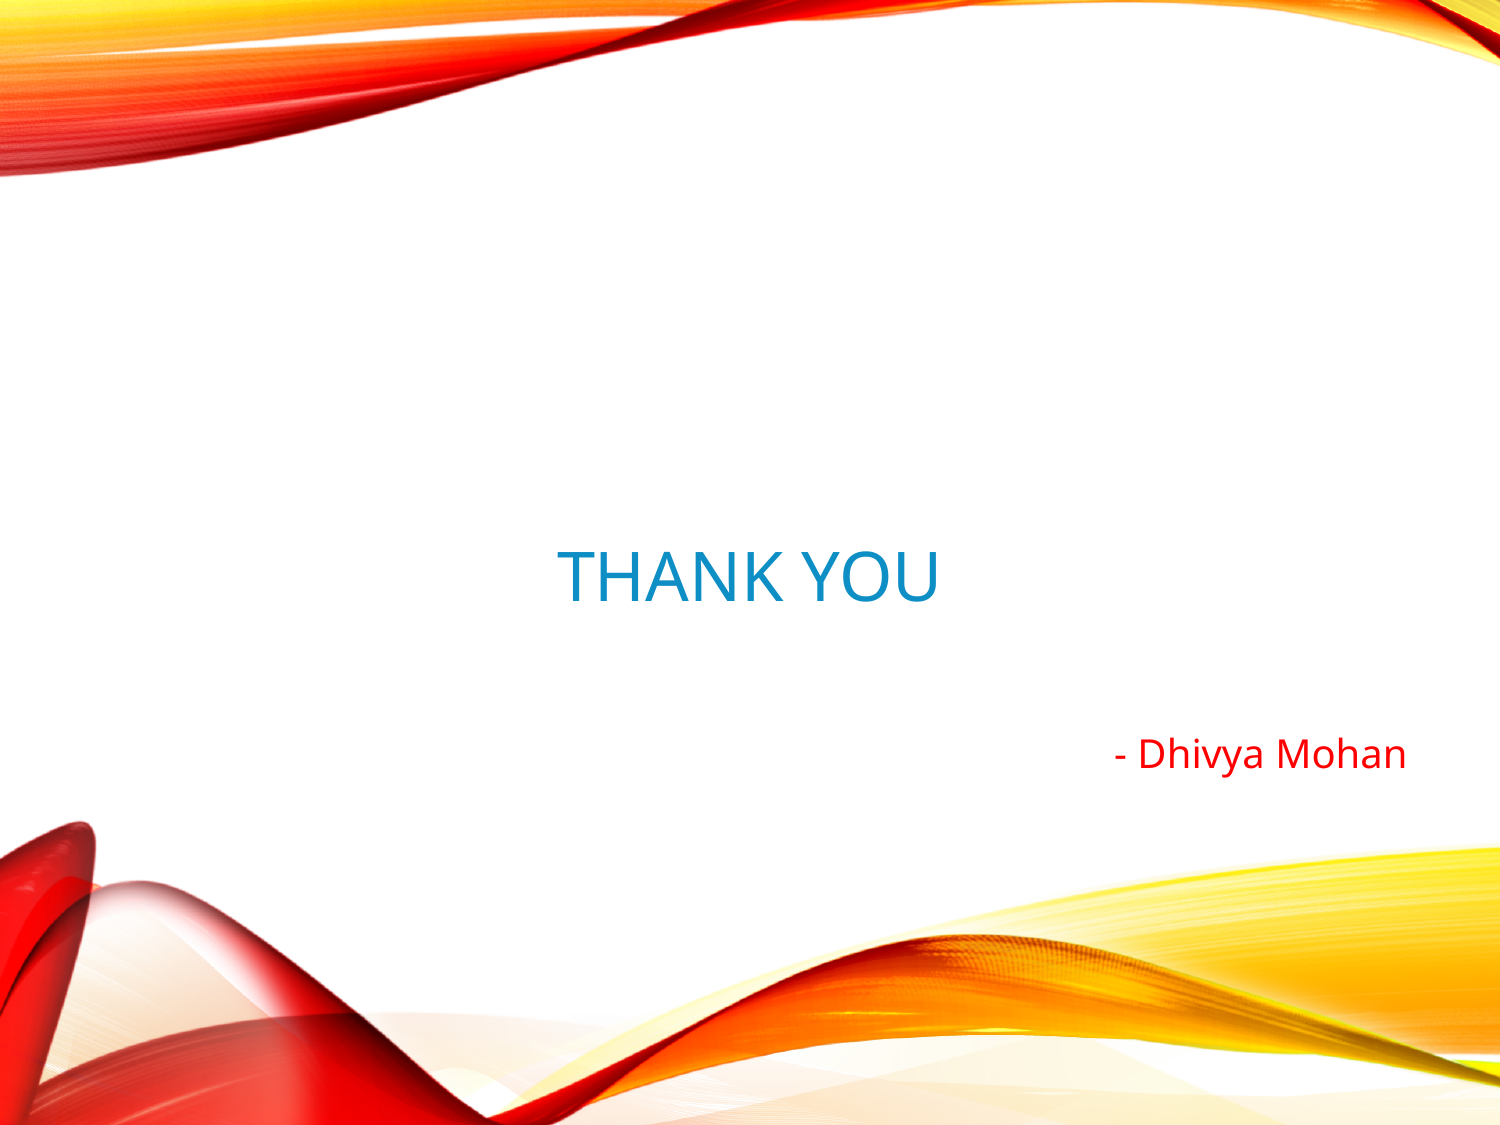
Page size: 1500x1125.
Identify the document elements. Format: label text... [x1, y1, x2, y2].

picture [0, 819, 1500, 1125]
subtitle - Dhivya Mohan [1099, 726, 1465, 786]
title THANK YOU [150, 380, 1350, 680]
picture [0, 0, 1500, 178]
